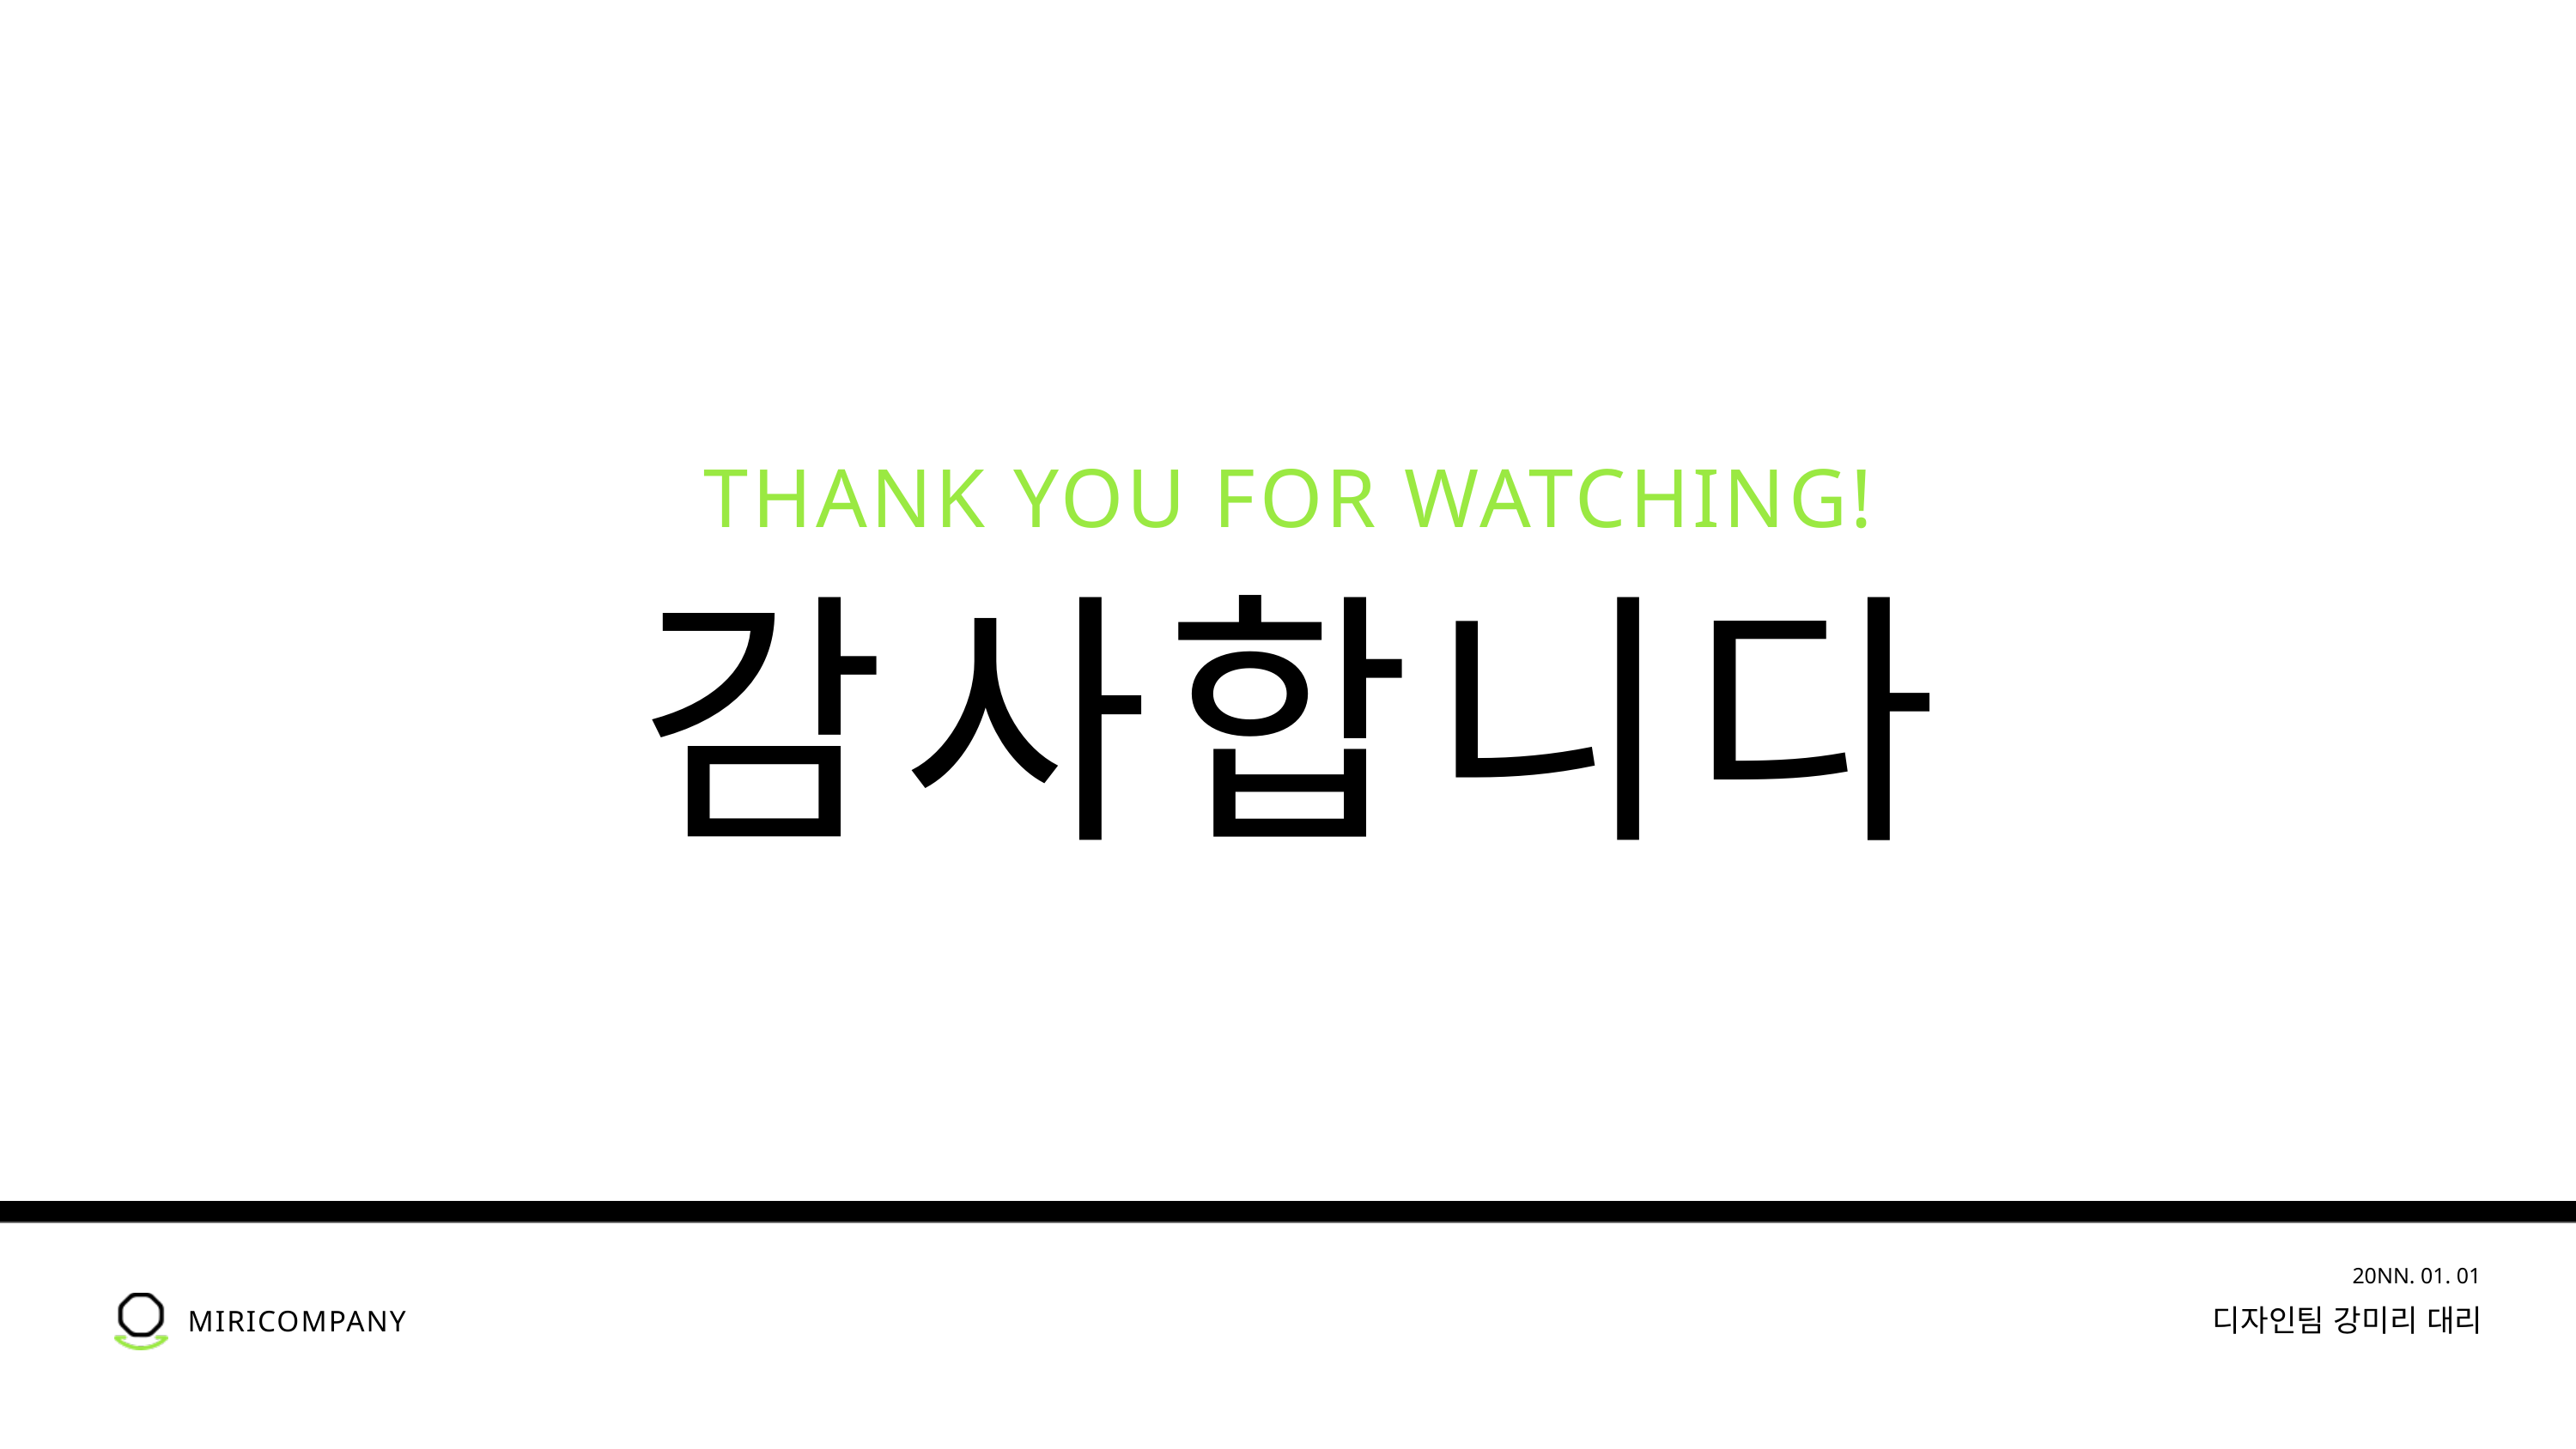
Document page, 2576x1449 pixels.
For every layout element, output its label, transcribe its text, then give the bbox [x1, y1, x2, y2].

text_box 디자인팀 강미리 대리 [2134, 1298, 2483, 1343]
picture [0, 1201, 2576, 1224]
text_box 감사합니다 [428, 546, 2148, 902]
text_box THANK YOU FOR WATCHING! [596, 455, 1982, 542]
picture [114, 1292, 168, 1351]
text_box MIRICOMPANY [187, 1298, 439, 1338]
text_box 20NN. 01. 01 [2236, 1260, 2482, 1292]
